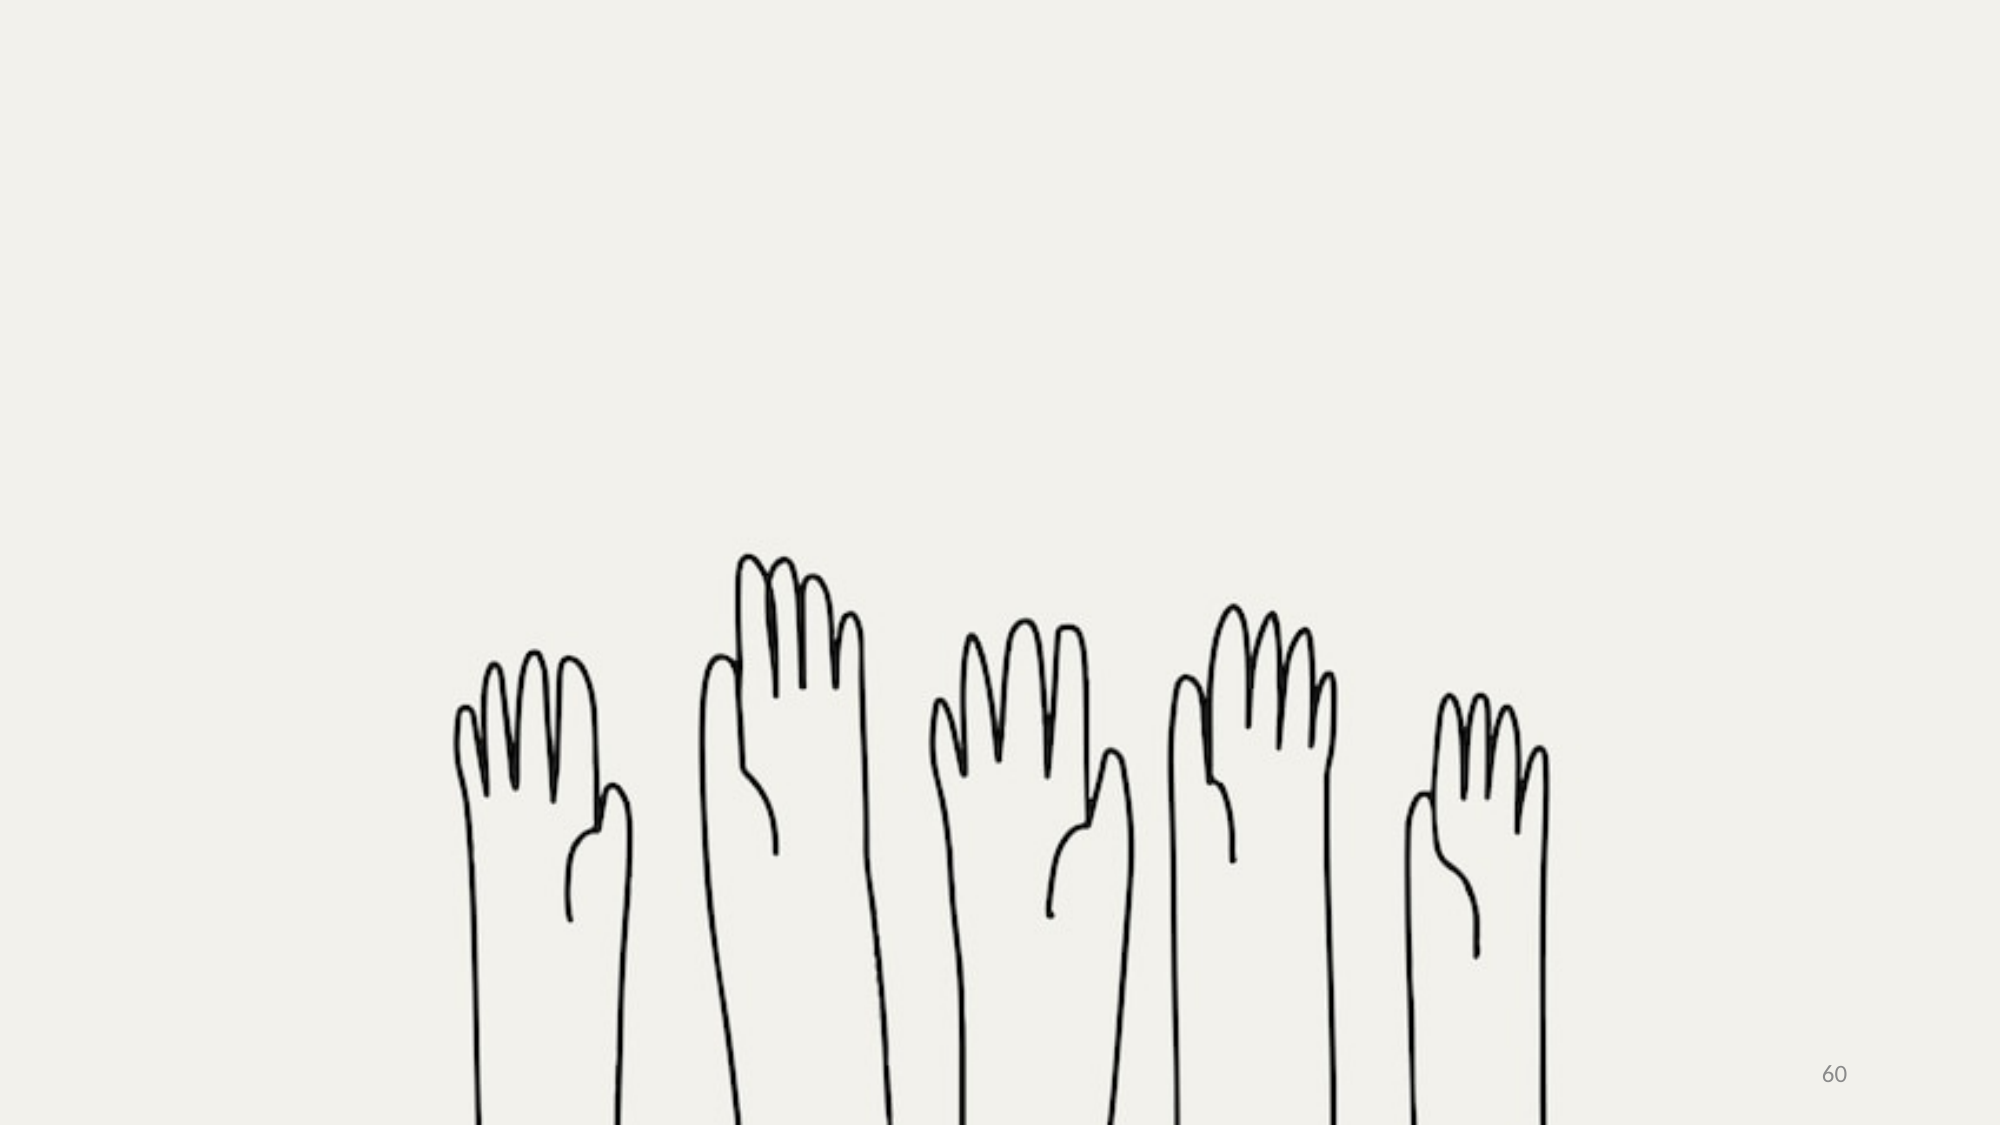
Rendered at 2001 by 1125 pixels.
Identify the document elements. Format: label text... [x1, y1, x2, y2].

slide_number 60 [1737, 1042, 1863, 1103]
picture [263, 143, 1737, 1125]
